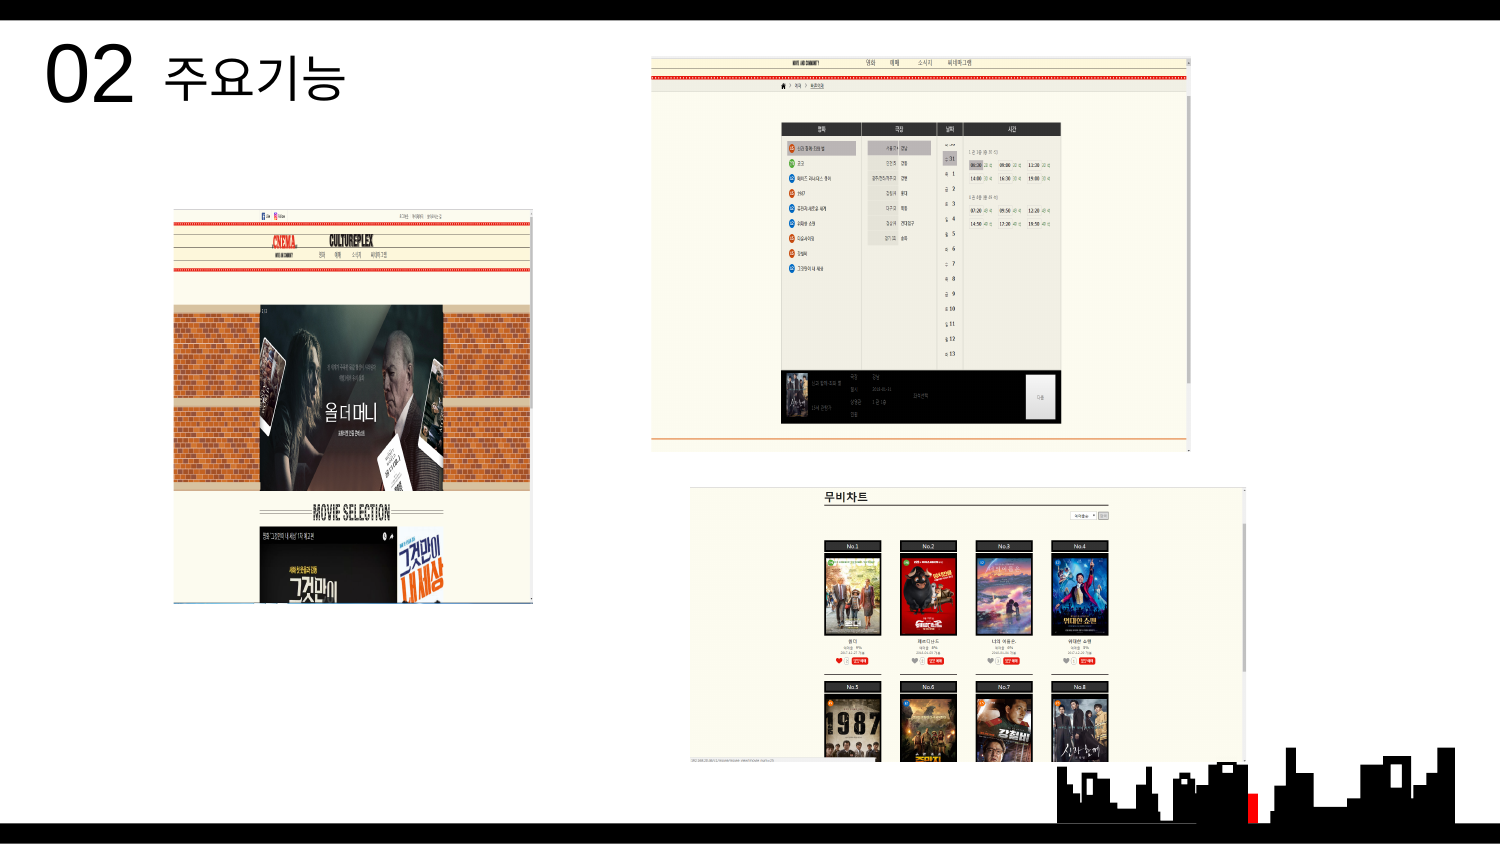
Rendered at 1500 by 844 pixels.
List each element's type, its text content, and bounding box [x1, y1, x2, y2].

picture [173, 209, 534, 604]
text_box [0, 823, 1500, 844]
text_box [0, 0, 1500, 21]
picture [689, 487, 1247, 762]
picture [651, 56, 1192, 452]
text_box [1056, 747, 1456, 828]
text_box 주요기능 [174, 40, 381, 116]
text_box 02 [29, 11, 174, 127]
